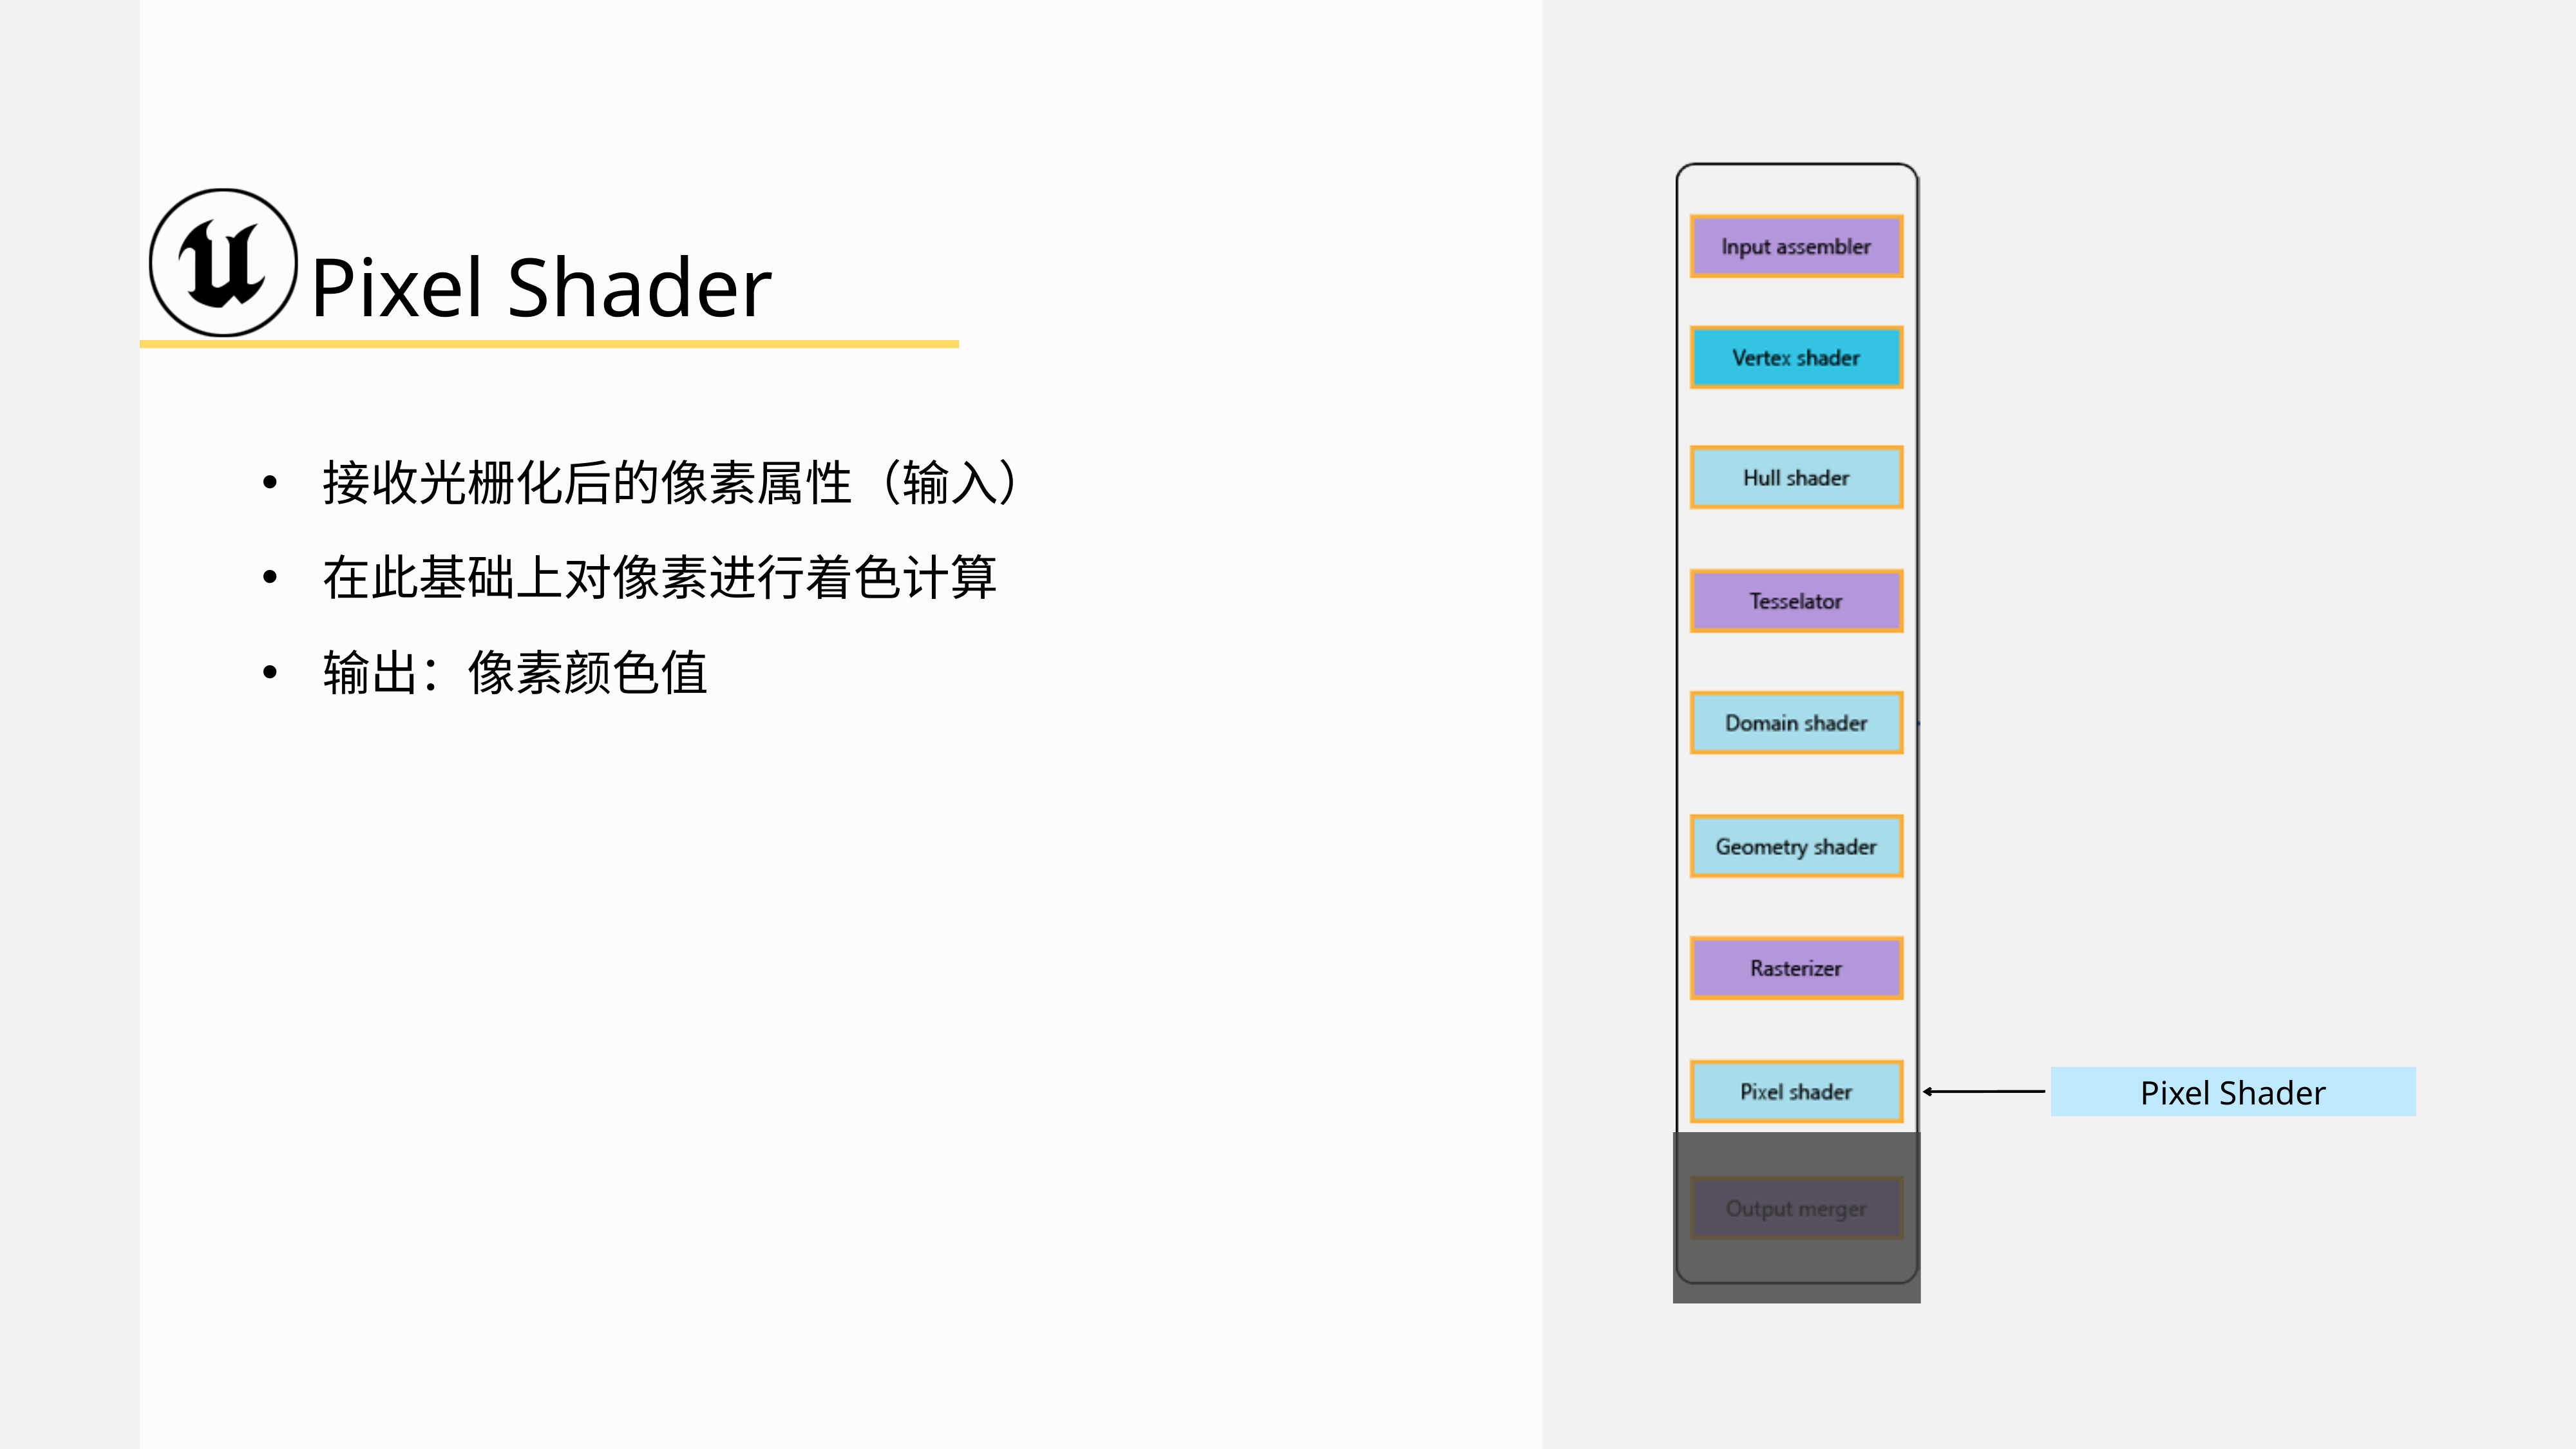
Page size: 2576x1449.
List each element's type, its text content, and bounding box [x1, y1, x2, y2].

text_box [139, 0, 1543, 1449]
text_box [1672, 1132, 1921, 1303]
text_box Pixel Shader [2051, 1066, 2416, 1117]
picture [146, 186, 299, 339]
picture [1675, 161, 1920, 1288]
